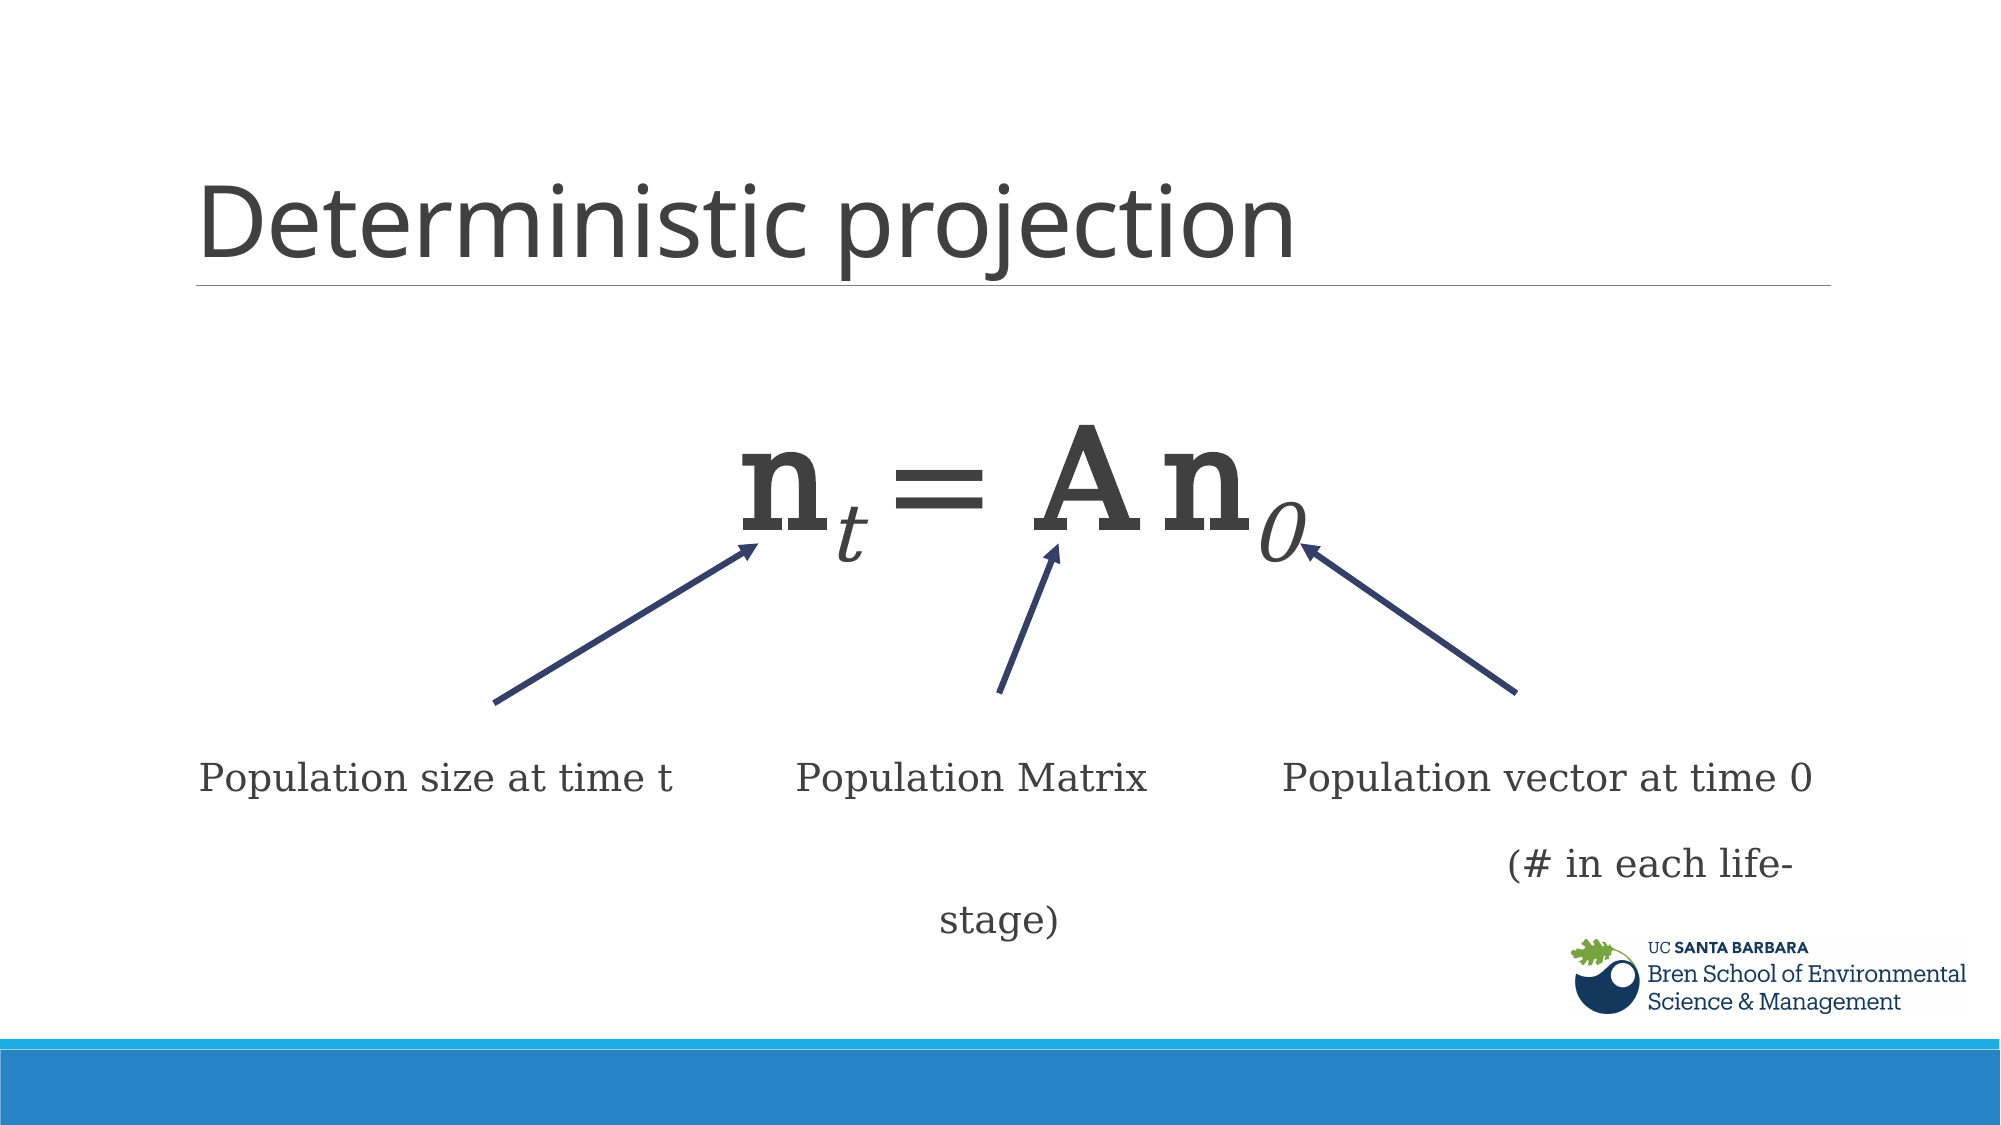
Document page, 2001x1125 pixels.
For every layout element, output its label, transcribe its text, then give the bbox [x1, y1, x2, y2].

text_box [493, 542, 759, 704]
list nt = A n0 Population size at time t Population Matrix Population vector at time 0 (# in each life-stage) [180, 384, 1830, 963]
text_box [1299, 542, 1517, 694]
title Deterministic projection [180, 47, 1830, 285]
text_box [998, 542, 1059, 694]
picture [1571, 939, 1966, 1015]
